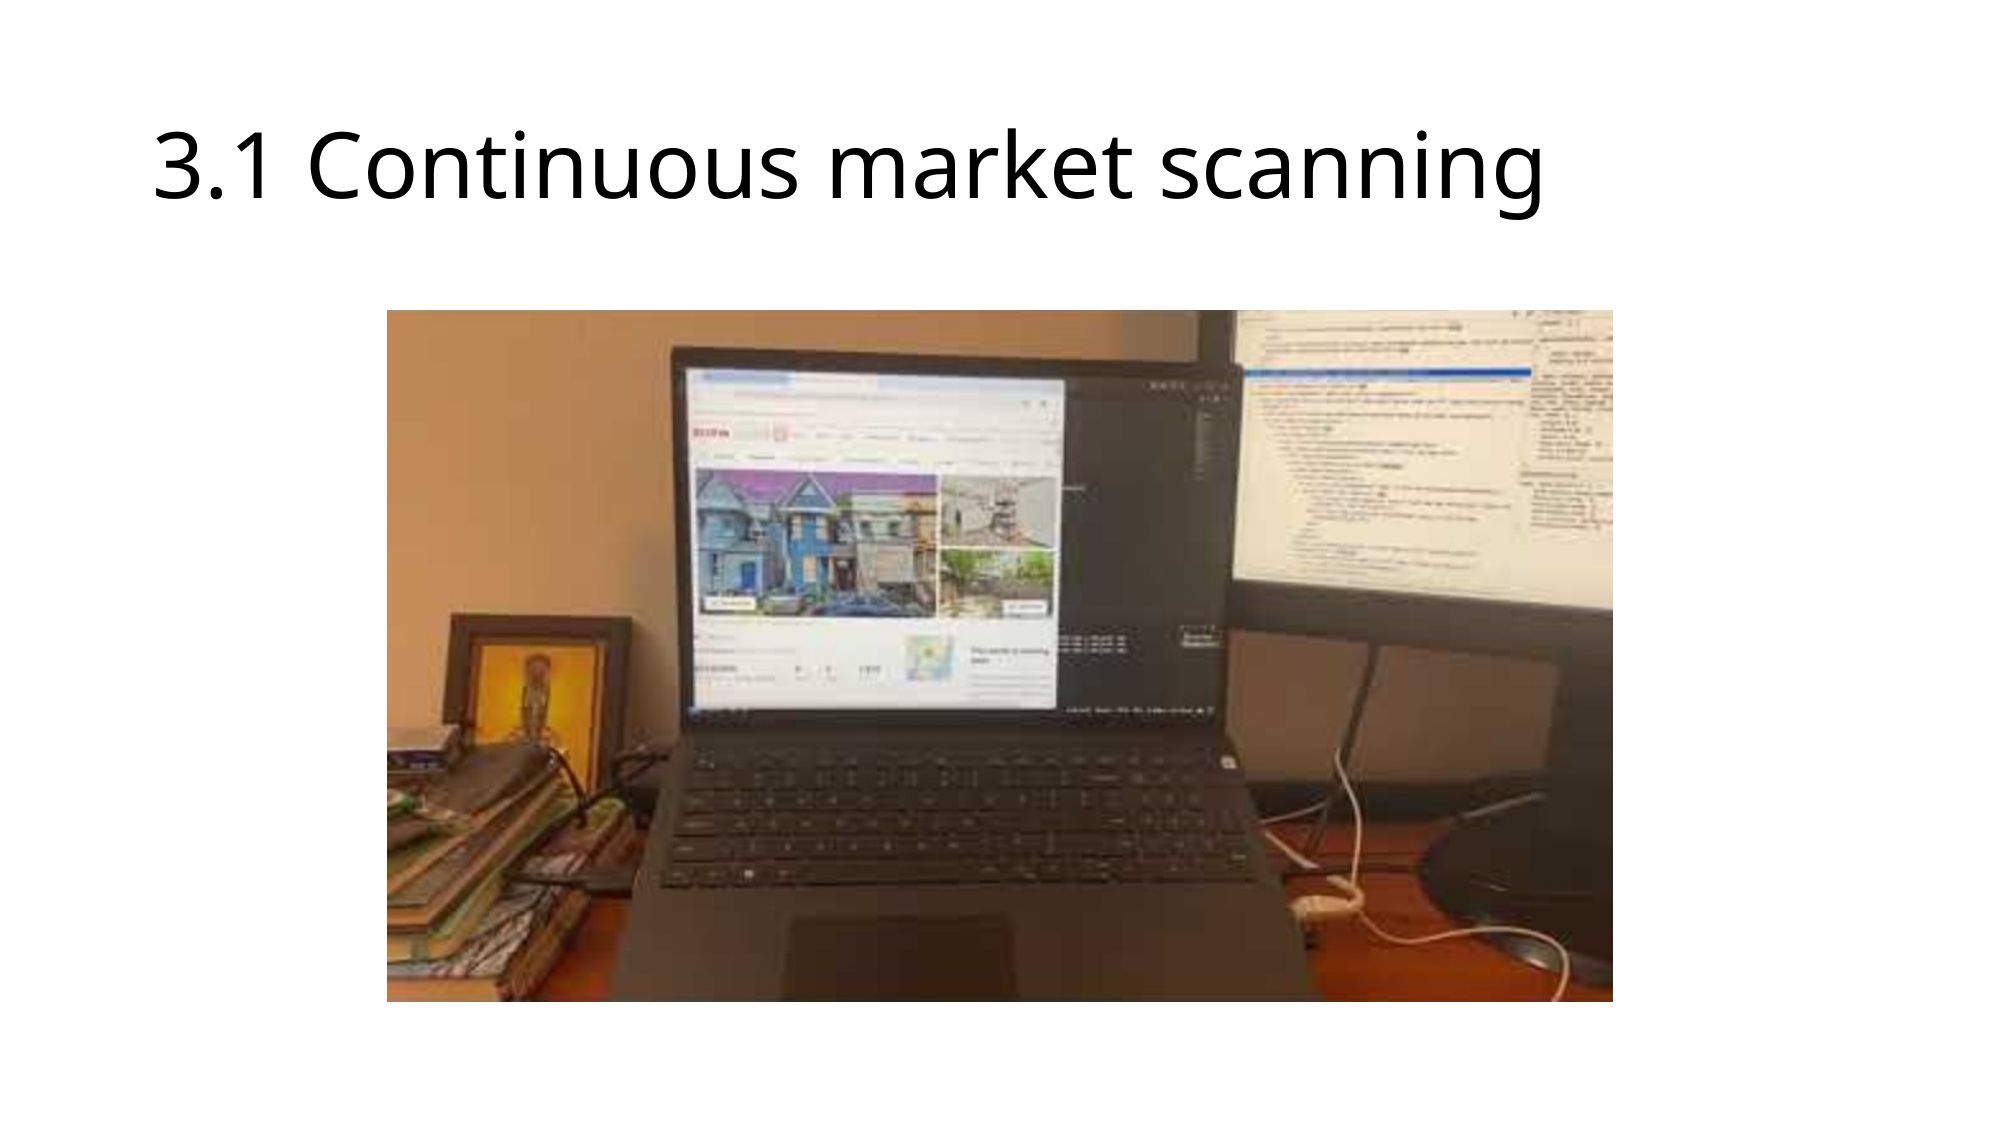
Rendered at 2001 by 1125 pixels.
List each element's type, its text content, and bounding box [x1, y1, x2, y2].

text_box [385, 309, 1615, 1004]
title 3.1 Continuous market scanning [137, 59, 1863, 278]
